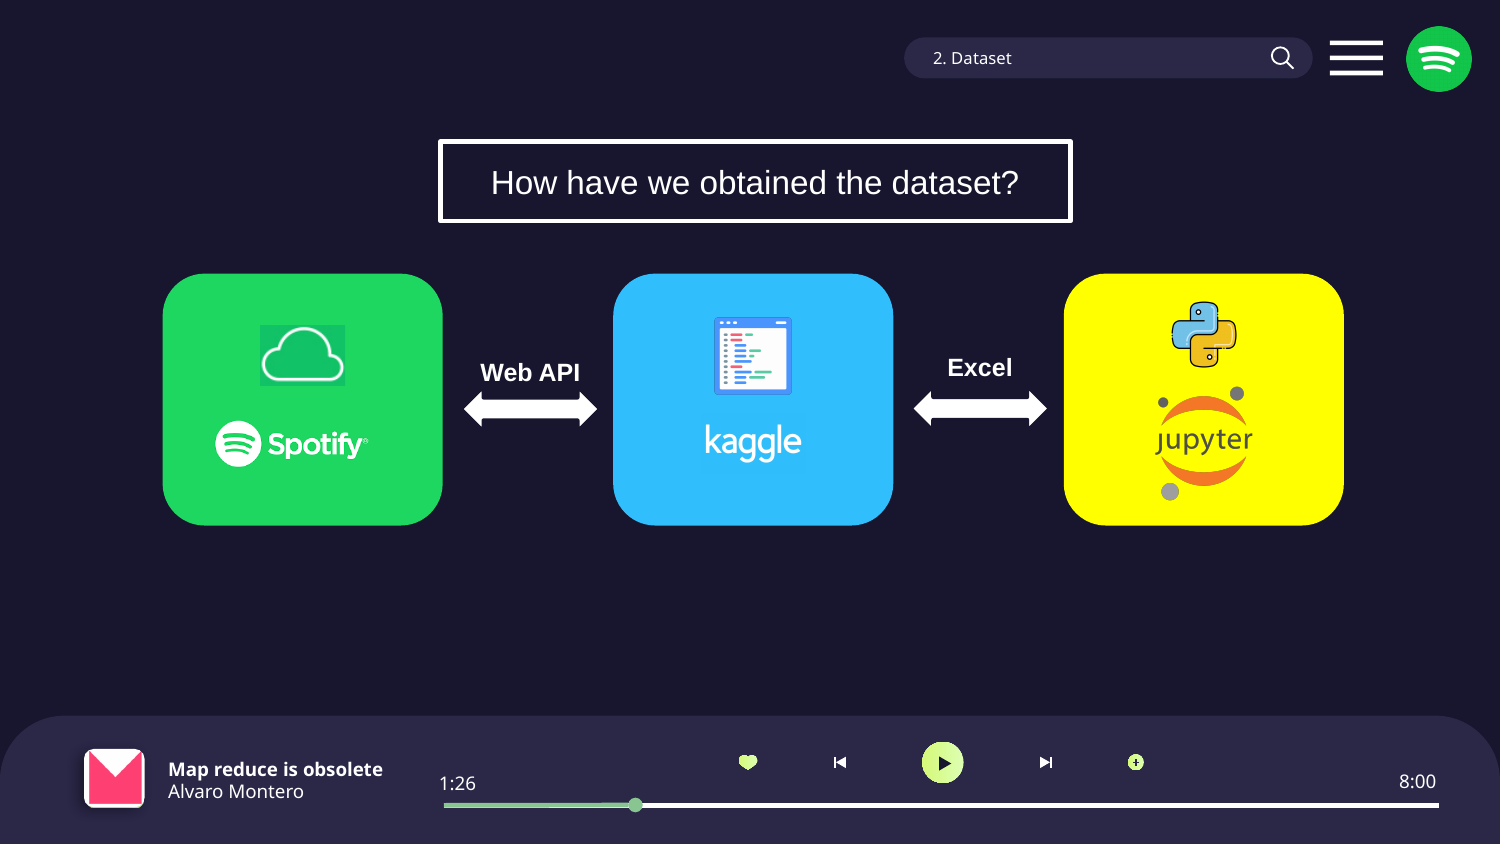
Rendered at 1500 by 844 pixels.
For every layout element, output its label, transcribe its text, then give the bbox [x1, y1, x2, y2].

text_box 8:00 [1382, 760, 1453, 802]
picture [713, 315, 794, 396]
picture [1170, 301, 1237, 368]
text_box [1039, 756, 1052, 769]
text_box 1:26 [422, 762, 493, 804]
picture [83, 748, 145, 808]
picture [1406, 26, 1472, 93]
text_box [908, 383, 1053, 434]
picture [1153, 385, 1254, 501]
text_box [160, 271, 445, 528]
text_box [1061, 271, 1346, 528]
picture [701, 412, 806, 474]
text_box [628, 797, 643, 804]
text_box Map reduce is obsolete Alvaro Montero [151, 748, 400, 812]
text_box 2. Dataset [918, 40, 1028, 75]
picture [259, 324, 346, 386]
text_box [611, 271, 896, 528]
text_box Web API [465, 348, 631, 394]
text_box How have we obtained the dataset? [438, 139, 1073, 223]
text_box [458, 394, 603, 434]
picture [189, 389, 393, 497]
text_box Excel [932, 343, 1041, 389]
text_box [833, 756, 847, 769]
